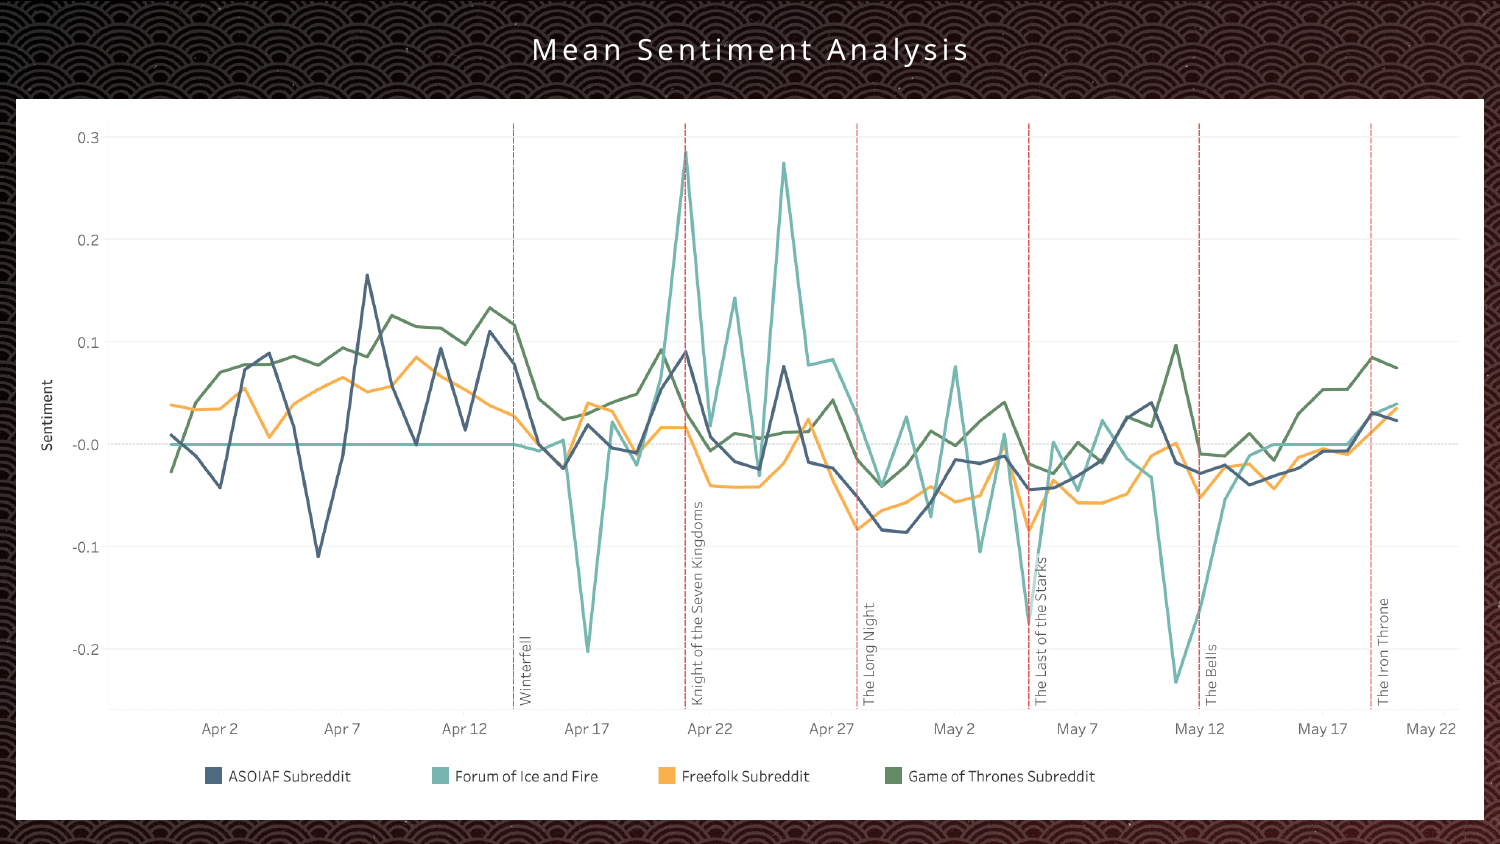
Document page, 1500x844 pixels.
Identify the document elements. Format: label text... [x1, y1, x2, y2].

picture [0, 1, 1500, 844]
text_box Mean Sentiment Analysis [16, 23, 1484, 74]
